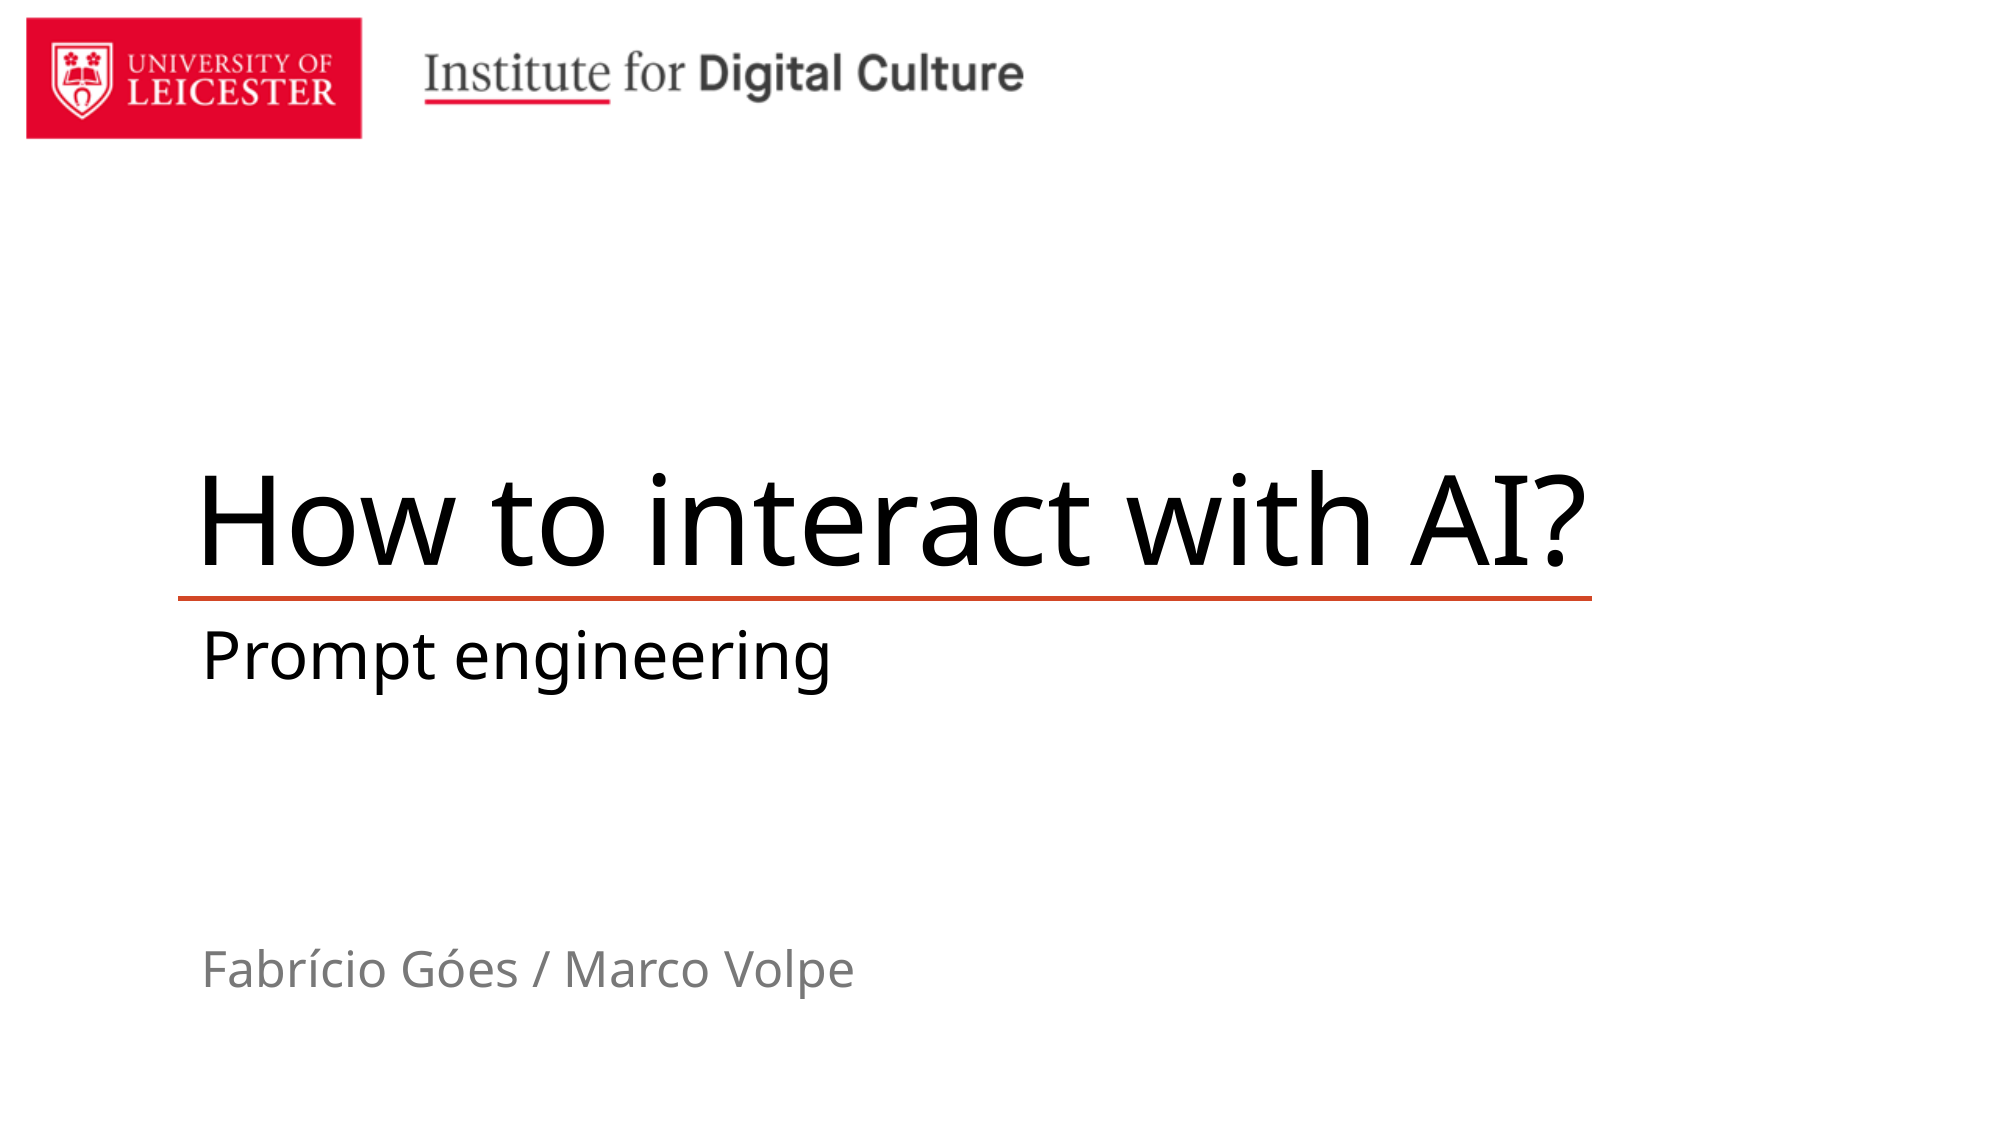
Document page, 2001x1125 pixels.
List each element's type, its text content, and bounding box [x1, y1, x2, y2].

text_box Prompt engineering [186, 605, 997, 804]
list Fabrício Góes / Marco Volpe [186, 781, 1912, 1028]
title How to interact with AI? [178, 326, 1904, 600]
picture [0, 0, 1073, 147]
